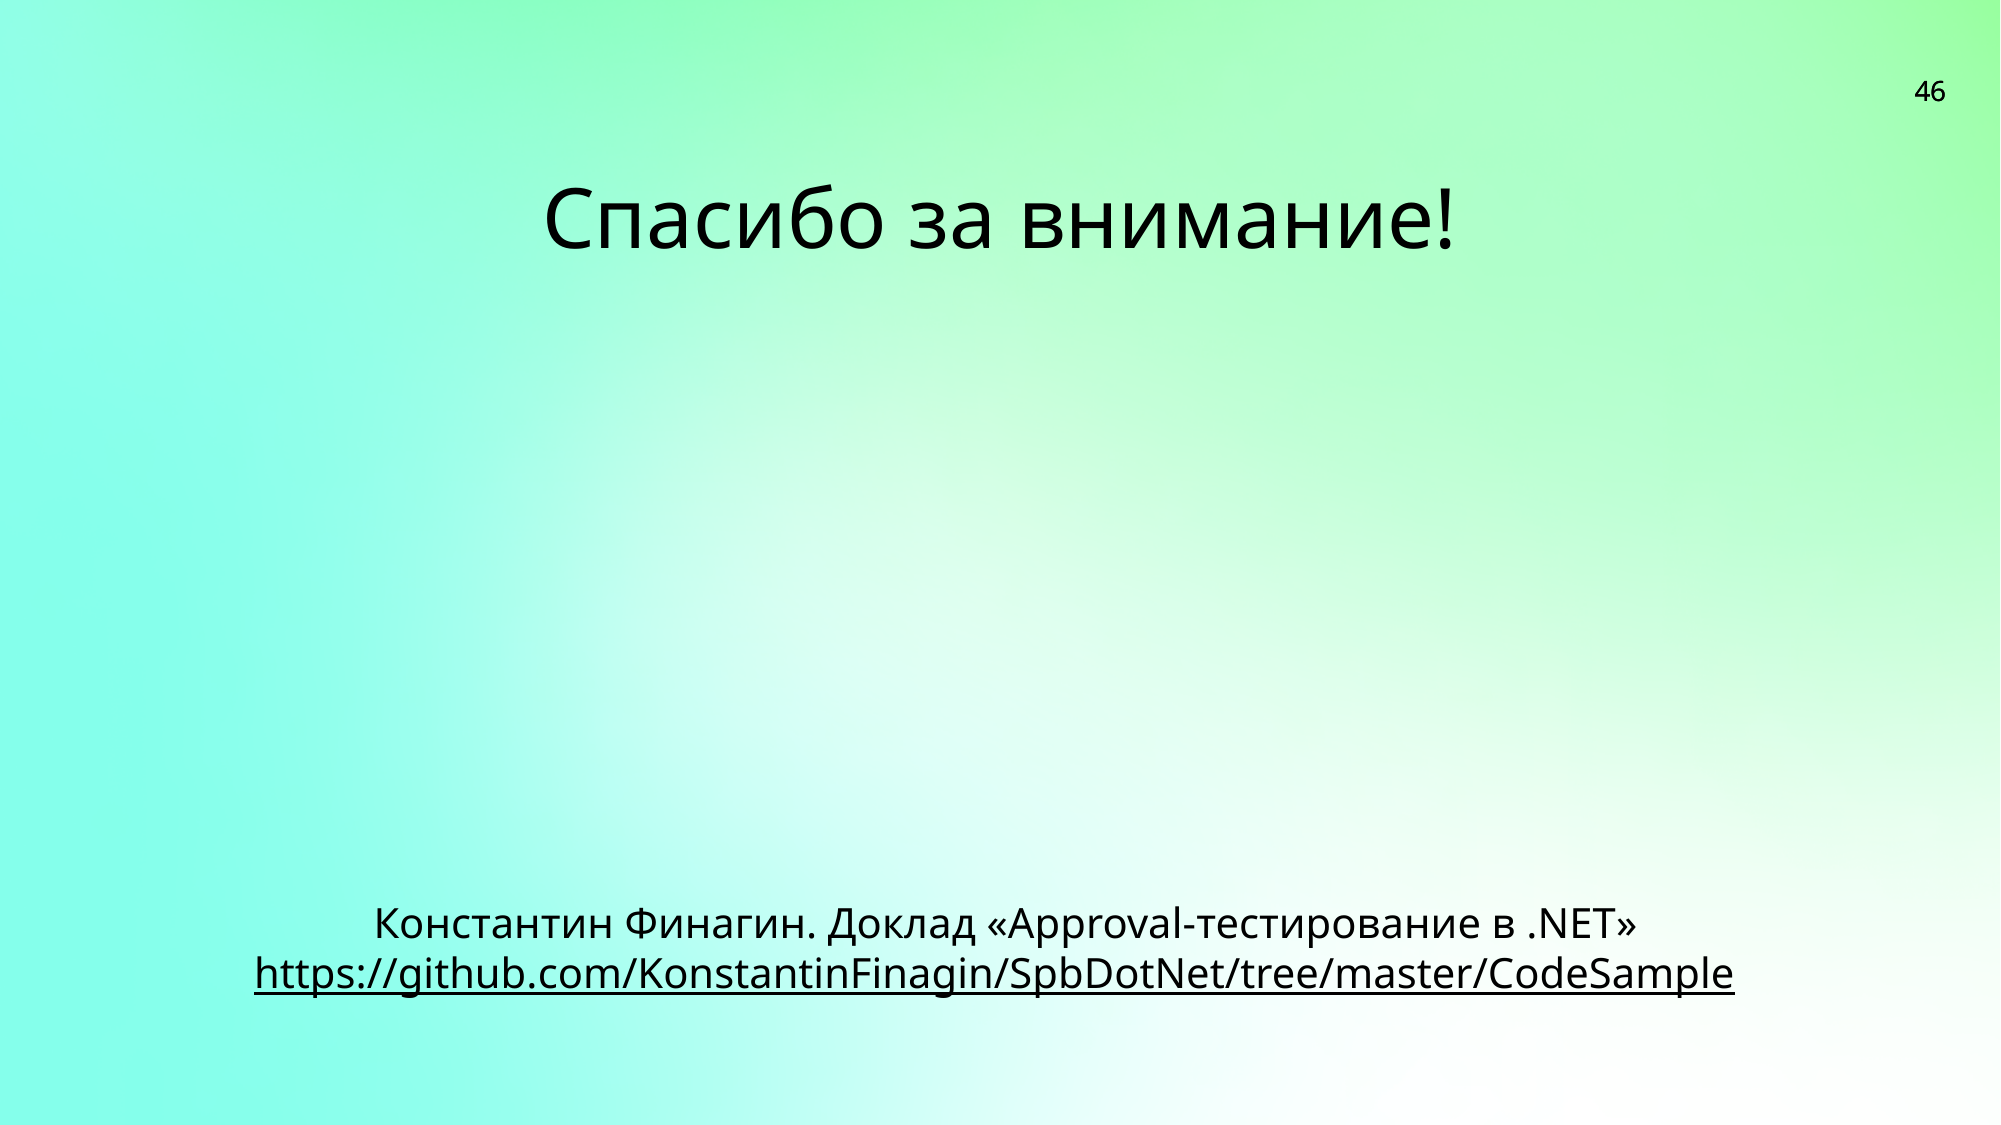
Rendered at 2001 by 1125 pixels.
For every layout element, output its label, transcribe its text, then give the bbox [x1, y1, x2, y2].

title Спасибо за внимание! [55, 129, 1945, 315]
list Константин Финагин. Доклад «Approval-тестирование в .NET» https://github.com/KonstantinFinagin/SpbDotNet/tree/master/CodeSample [54, 895, 1946, 1036]
picture [0, 0, 2001, 1125]
